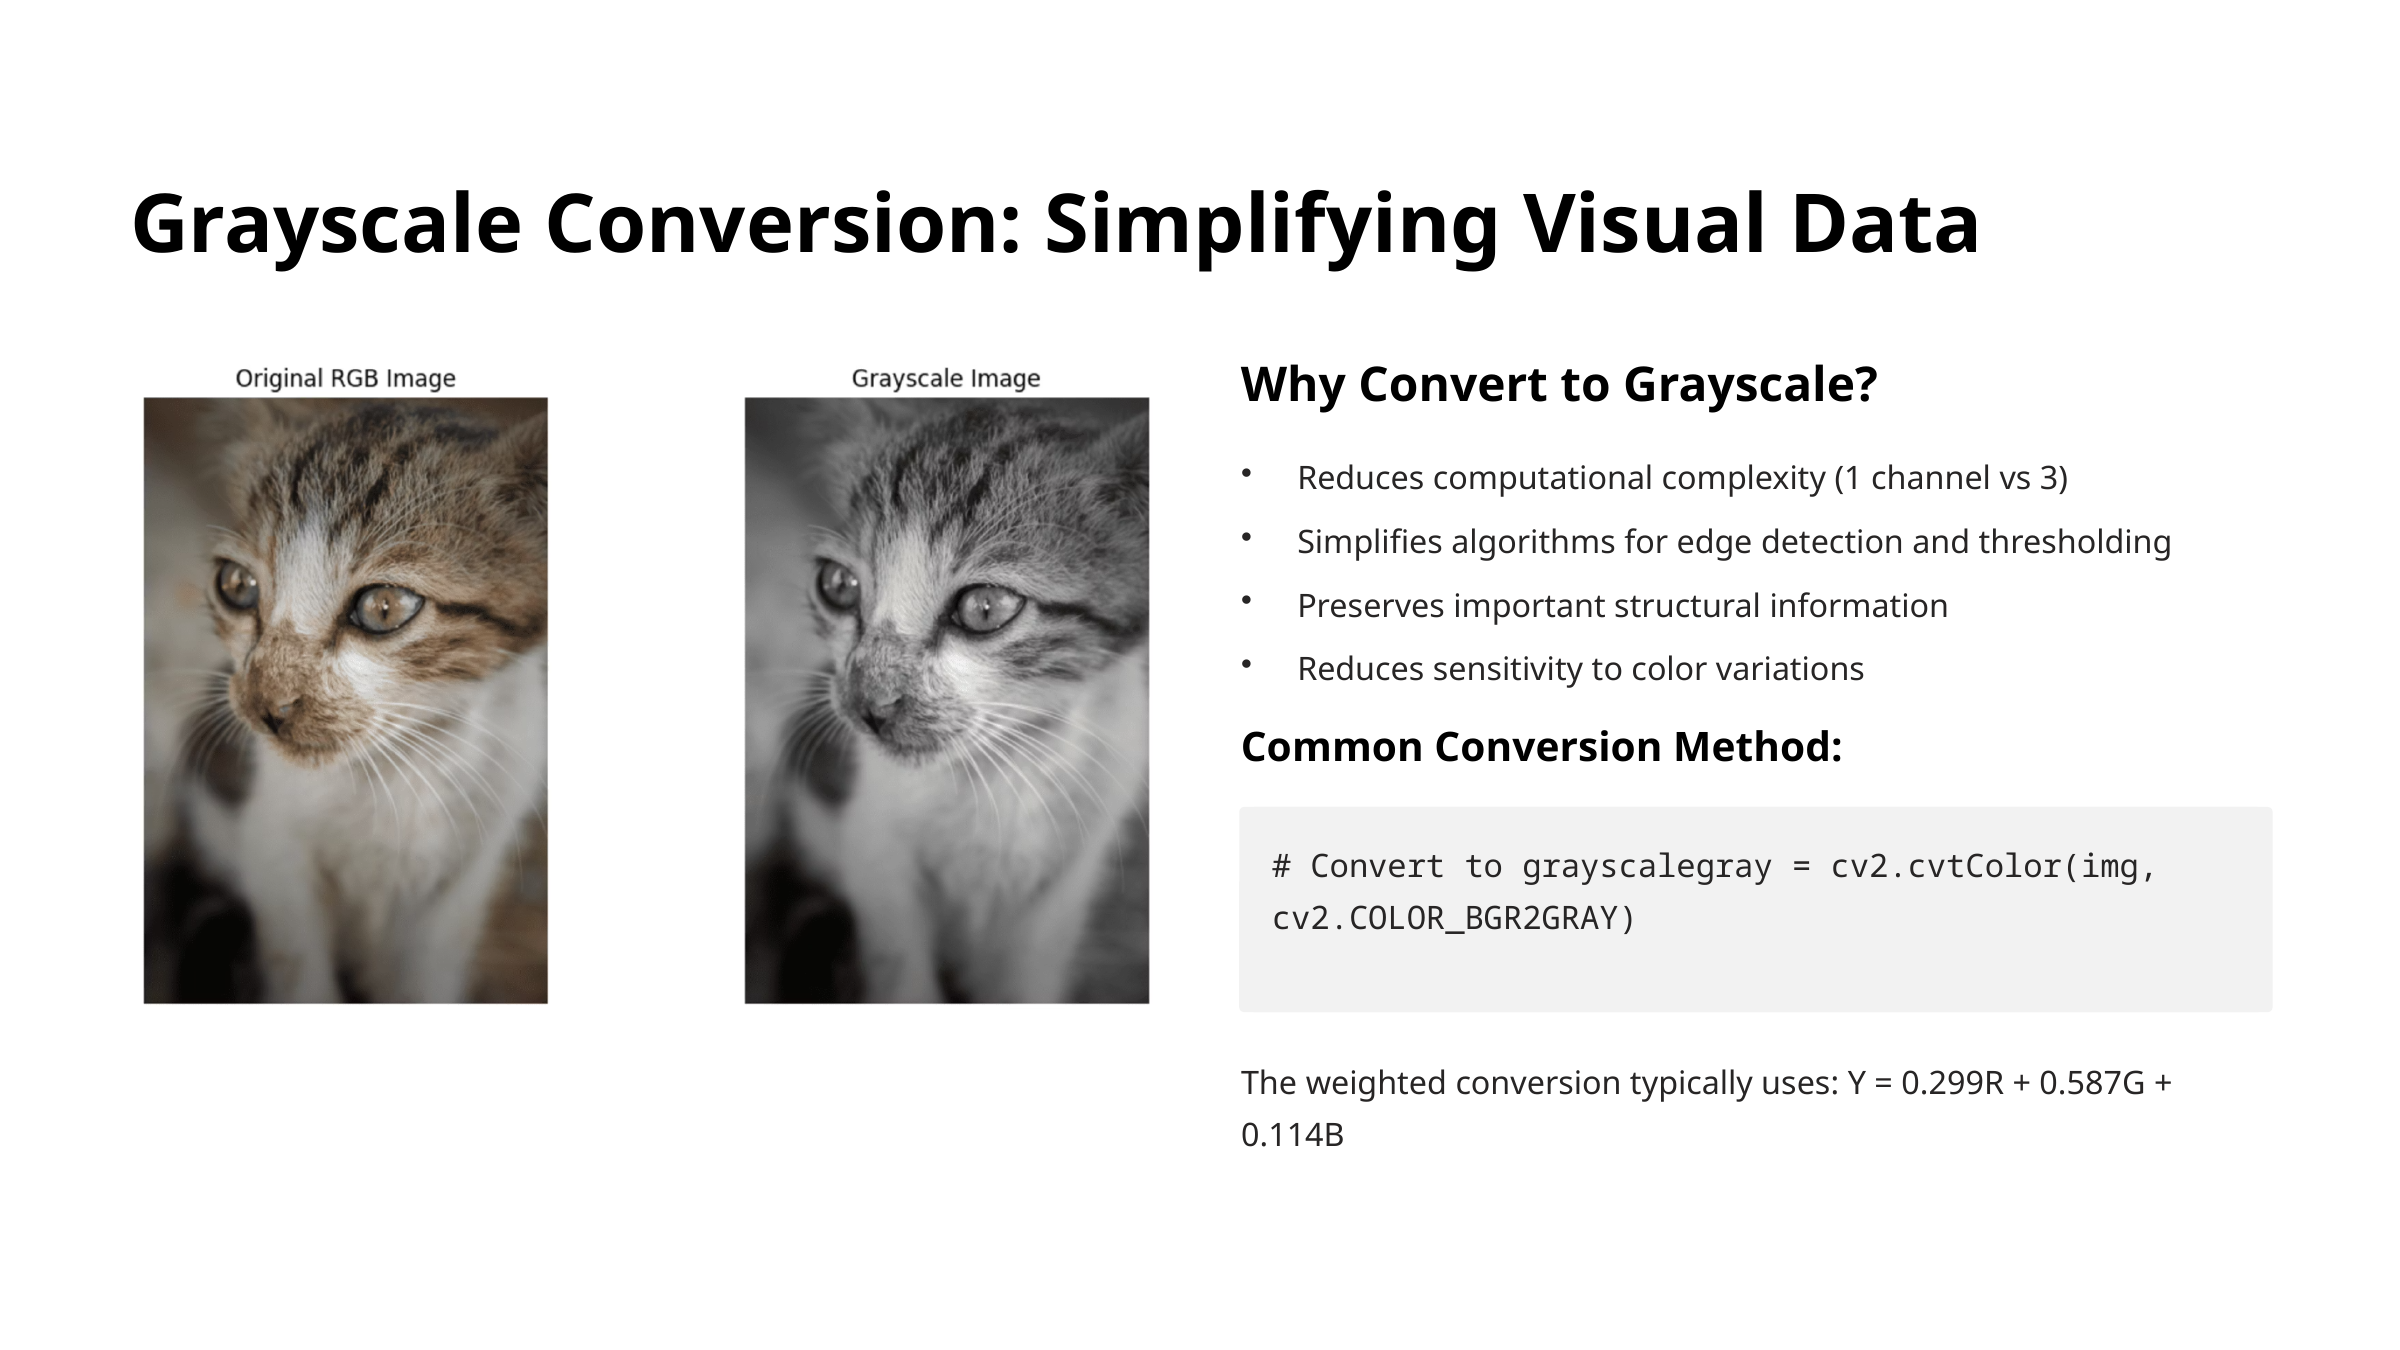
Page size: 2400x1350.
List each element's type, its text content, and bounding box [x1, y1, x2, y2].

text_box Why Convert to Grayscale? [1240, 350, 1892, 412]
text_box Reduces computational complexity (1 channel vs 3) [1240, 444, 2272, 497]
text_box Simplifies algorithms for edge detection and thresholding [1240, 507, 2272, 560]
text_box [1239, 806, 2273, 1013]
text_box Reduces sensitivity to color variations [1240, 634, 2272, 687]
picture [130, 354, 1161, 1017]
text_box Preserves important structural information [1240, 571, 2272, 624]
text_box Common Conversion Method: [1240, 719, 1835, 771]
text_box Grayscale Conversion: Simplifying Visual Data [130, 167, 1974, 270]
text_box The weighted conversion typically uses: Y = 0.299R + 0.587G + 0.114B [1240, 1048, 2272, 1153]
text_box # Convert to grayscalegray = cv2.cvtColor(img, cv2.COLOR_BGR2GRAY) [1271, 831, 2241, 988]
